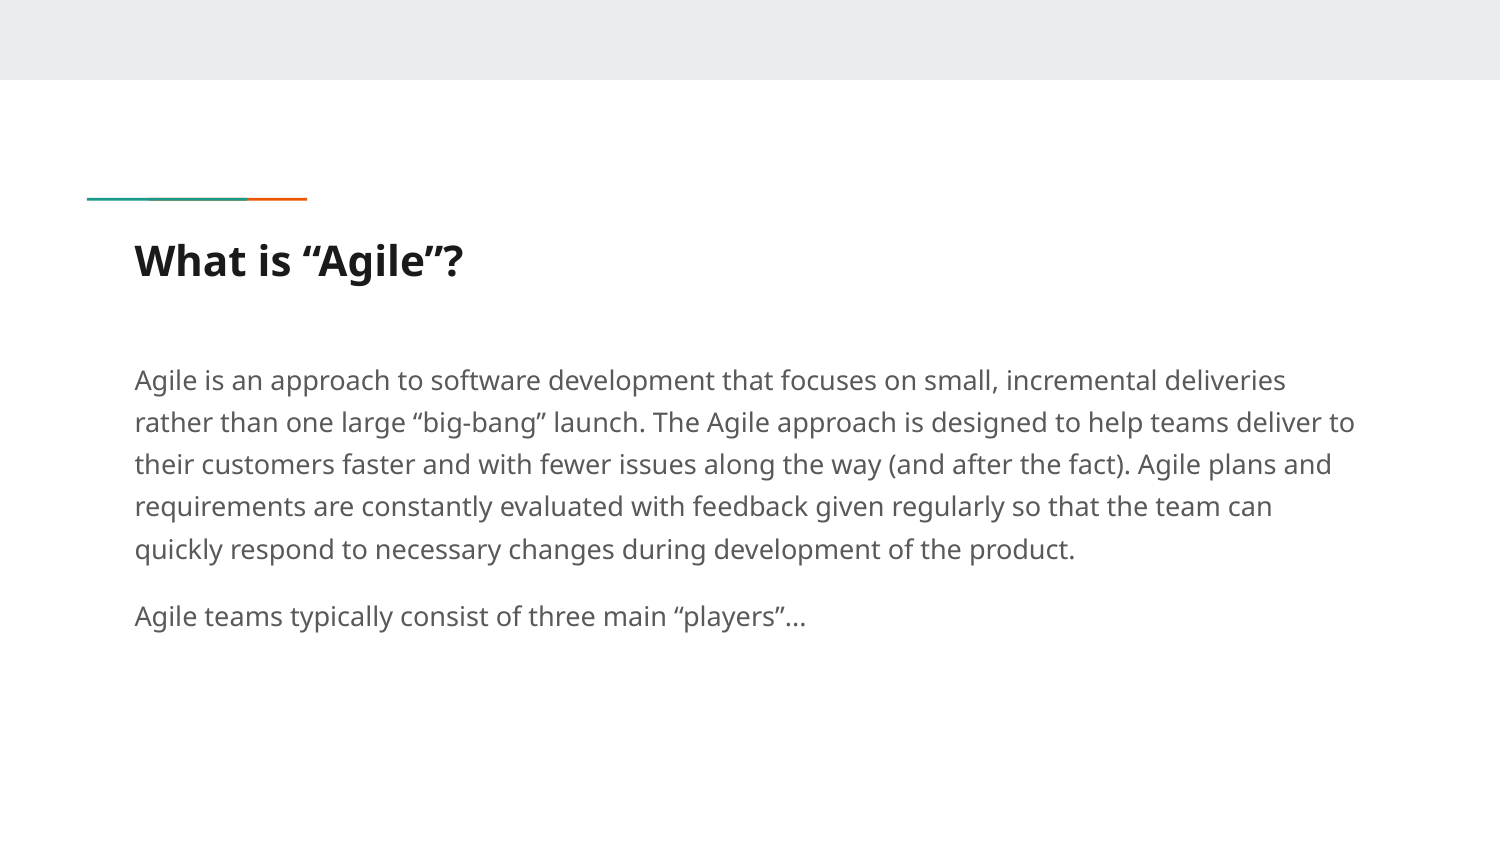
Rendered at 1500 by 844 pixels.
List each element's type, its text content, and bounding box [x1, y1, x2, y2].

title What is “Agile”? [119, 216, 1381, 305]
list Agile is an approach to software development that focuses on small, incremental deliveries rather than one large “big-bang” launch. The Agile approach is designed to help teams deliver to their customers faster and with fewer issues along the way (and after the fact). Agile plans and requirements are constantly evaluated with feedback given regularly so that the team can quickly respond to necessary changes during development of the product. Agile teams typically consist of three main “players”... [119, 341, 1381, 712]
